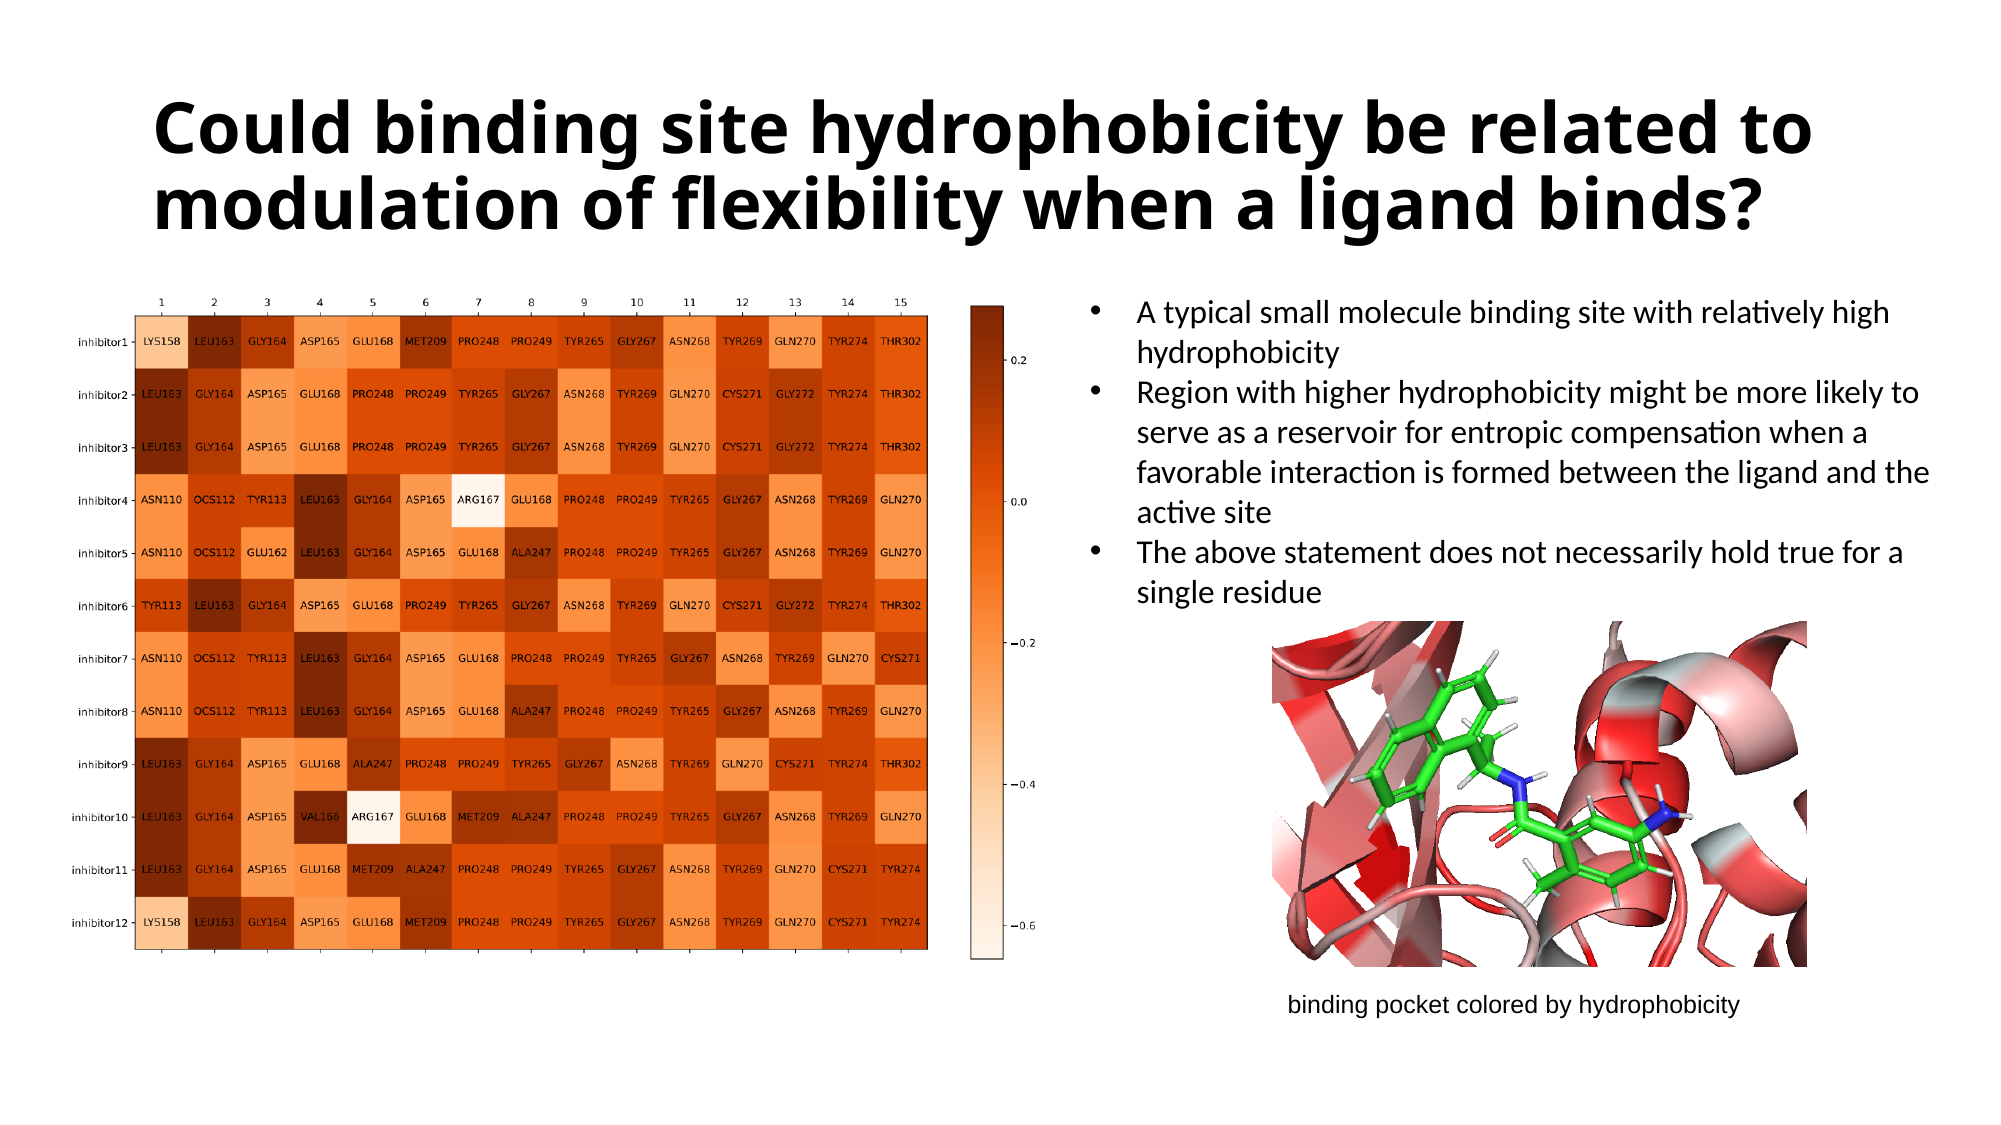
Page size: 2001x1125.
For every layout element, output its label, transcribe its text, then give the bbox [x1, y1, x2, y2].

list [39, 283, 1075, 998]
text_box A typical small molecule binding site with relatively high hydrophobicity Region with higher hydrophobicity might be more likely to serve as a reservoir for entropic compensation when a favorable interaction is formed between the ligand and the active site The above statement does not necessarily hold true for a single residue [1075, 283, 2000, 618]
text_box binding pocket colored by hydrophobicity [1272, 981, 1807, 1026]
title Could binding site hydrophobicity be related to modulation of flexibility when a ligand binds? [137, 59, 1863, 278]
picture [1272, 621, 1807, 967]
